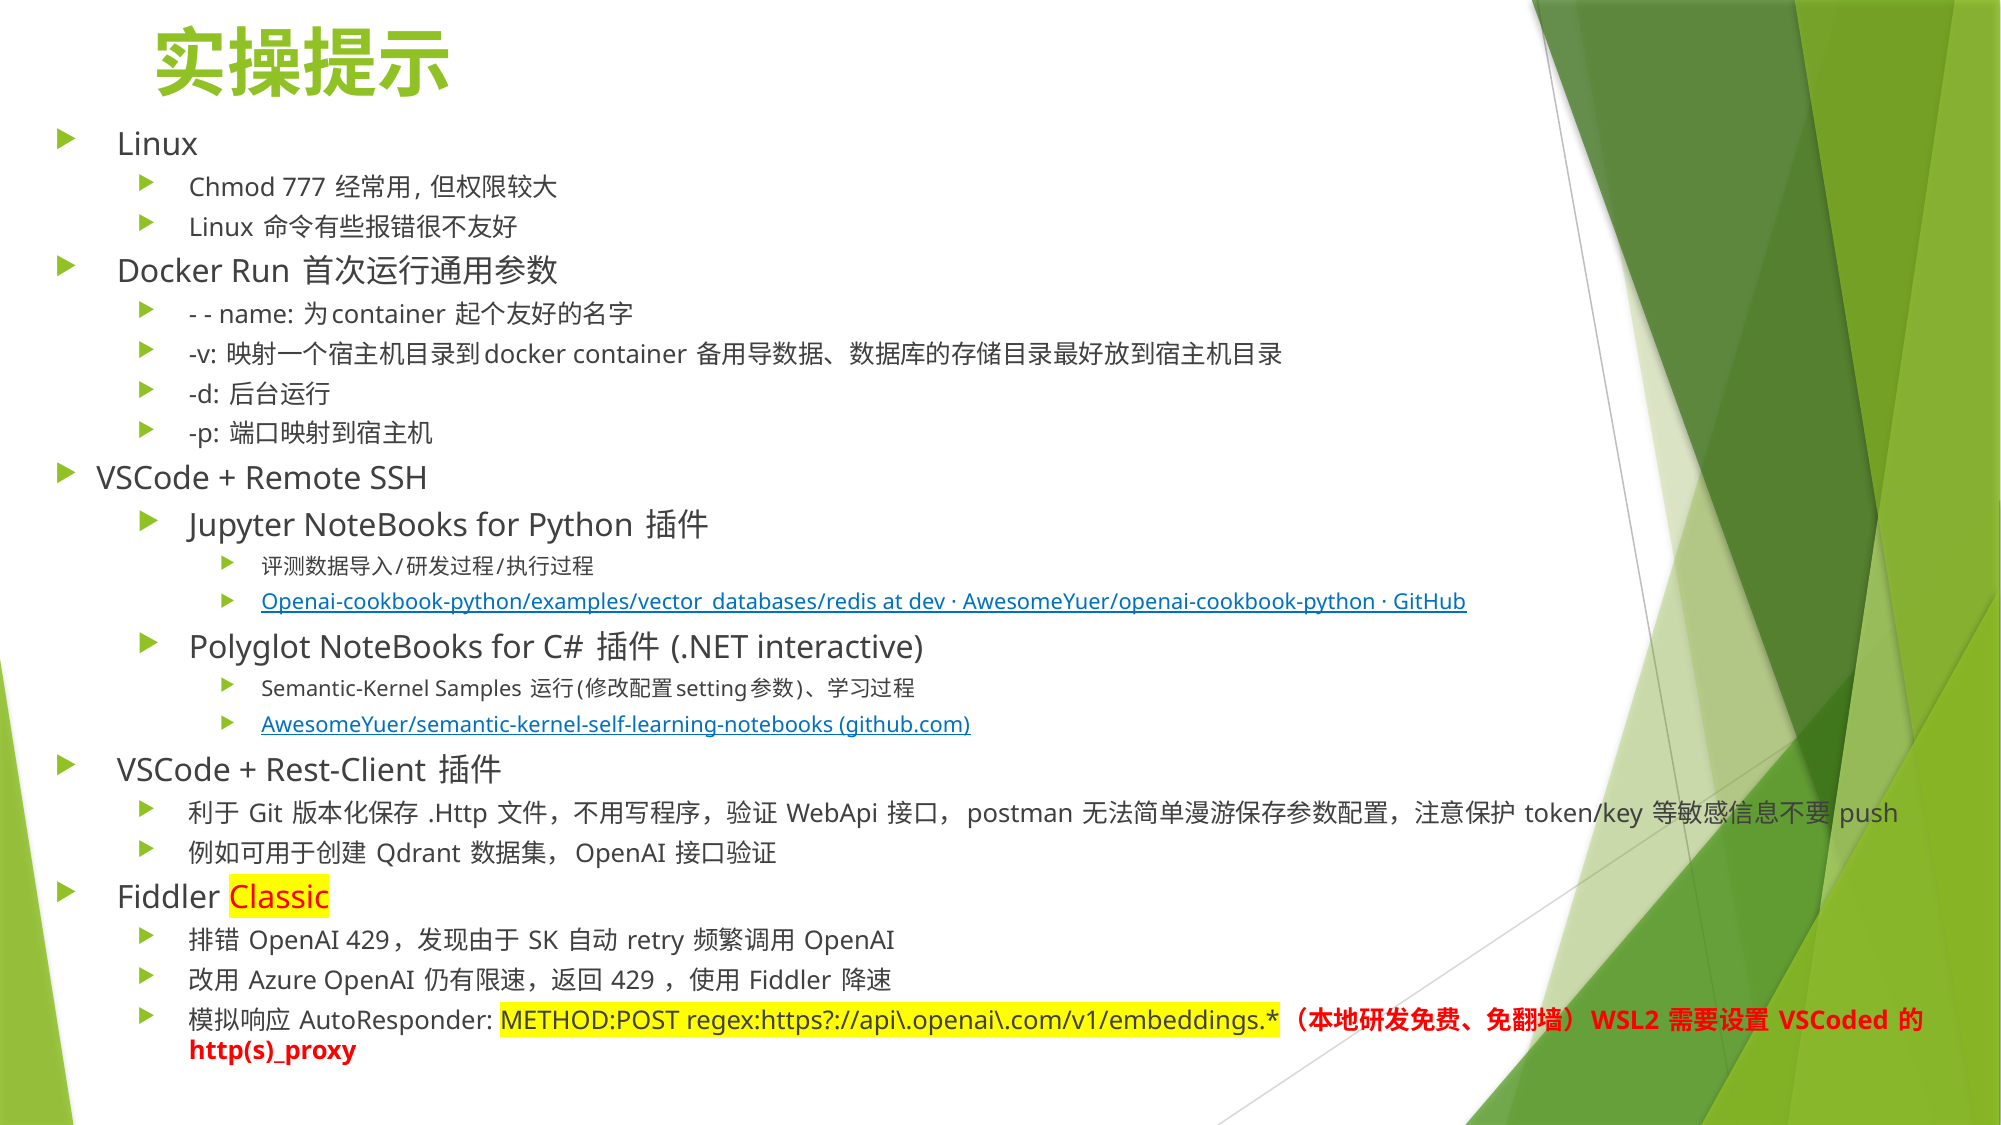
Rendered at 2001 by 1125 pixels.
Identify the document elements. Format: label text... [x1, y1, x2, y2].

list Linux Chmod 777 经常用, 但权限较大 Linux 命令有些报错很不友好 Docker Run 首次运行通用参数 - - name: 为container 起个友好的名字 -v: 映射一个宿主机目录到docker container 备用导数据、数据库的存储目录最好放到宿主机目录 -d: 后台运行 -p: 端口映射到宿主机 VSCode + Remote SSH Jupyter NoteBooks for Python 插件 评测数据导入/研发过程/执行过程 Openai-cookbook-python/examples/vector_databases/redis at dev · AwesomeYuer/openai-cookbook-python · GitHub Polyglot NoteBooks for C# 插件 (.NET interactive) Semantic-Kernel Samples 运行(修改配置setting参数)、学习过程 AwesomeYuer/semantic-kernel-self-learning-notebooks (github.com) VSCode + Rest-Client 插件 利于 Git 版本化保存 .Http 文件，不用写程序，验证 WebApi 接口，postman 无法简单漫游保存参数配置，注意保护 token/key 等敏感信息不要 push 例如可用于创建 Qdrant 数据集，OpenAI 接口验证 Fiddler Classic 排错 OpenAI 429，发现由于 SK 自动 retry 频繁调用 OpenAI 改用 Azure OpenAI 仍有限速，返回 429 ，使用 Fiddler 降速 模拟响应 AutoResponder: METHOD:POST regex:https?://api\.openai\.com/v1/embeddings.*（本地研发免费、免翻墙）WSL2 需要设置 VSCoded 的 http(s)_proxy [39, 115, 1988, 1103]
title 实操提示 [137, 7, 1863, 115]
